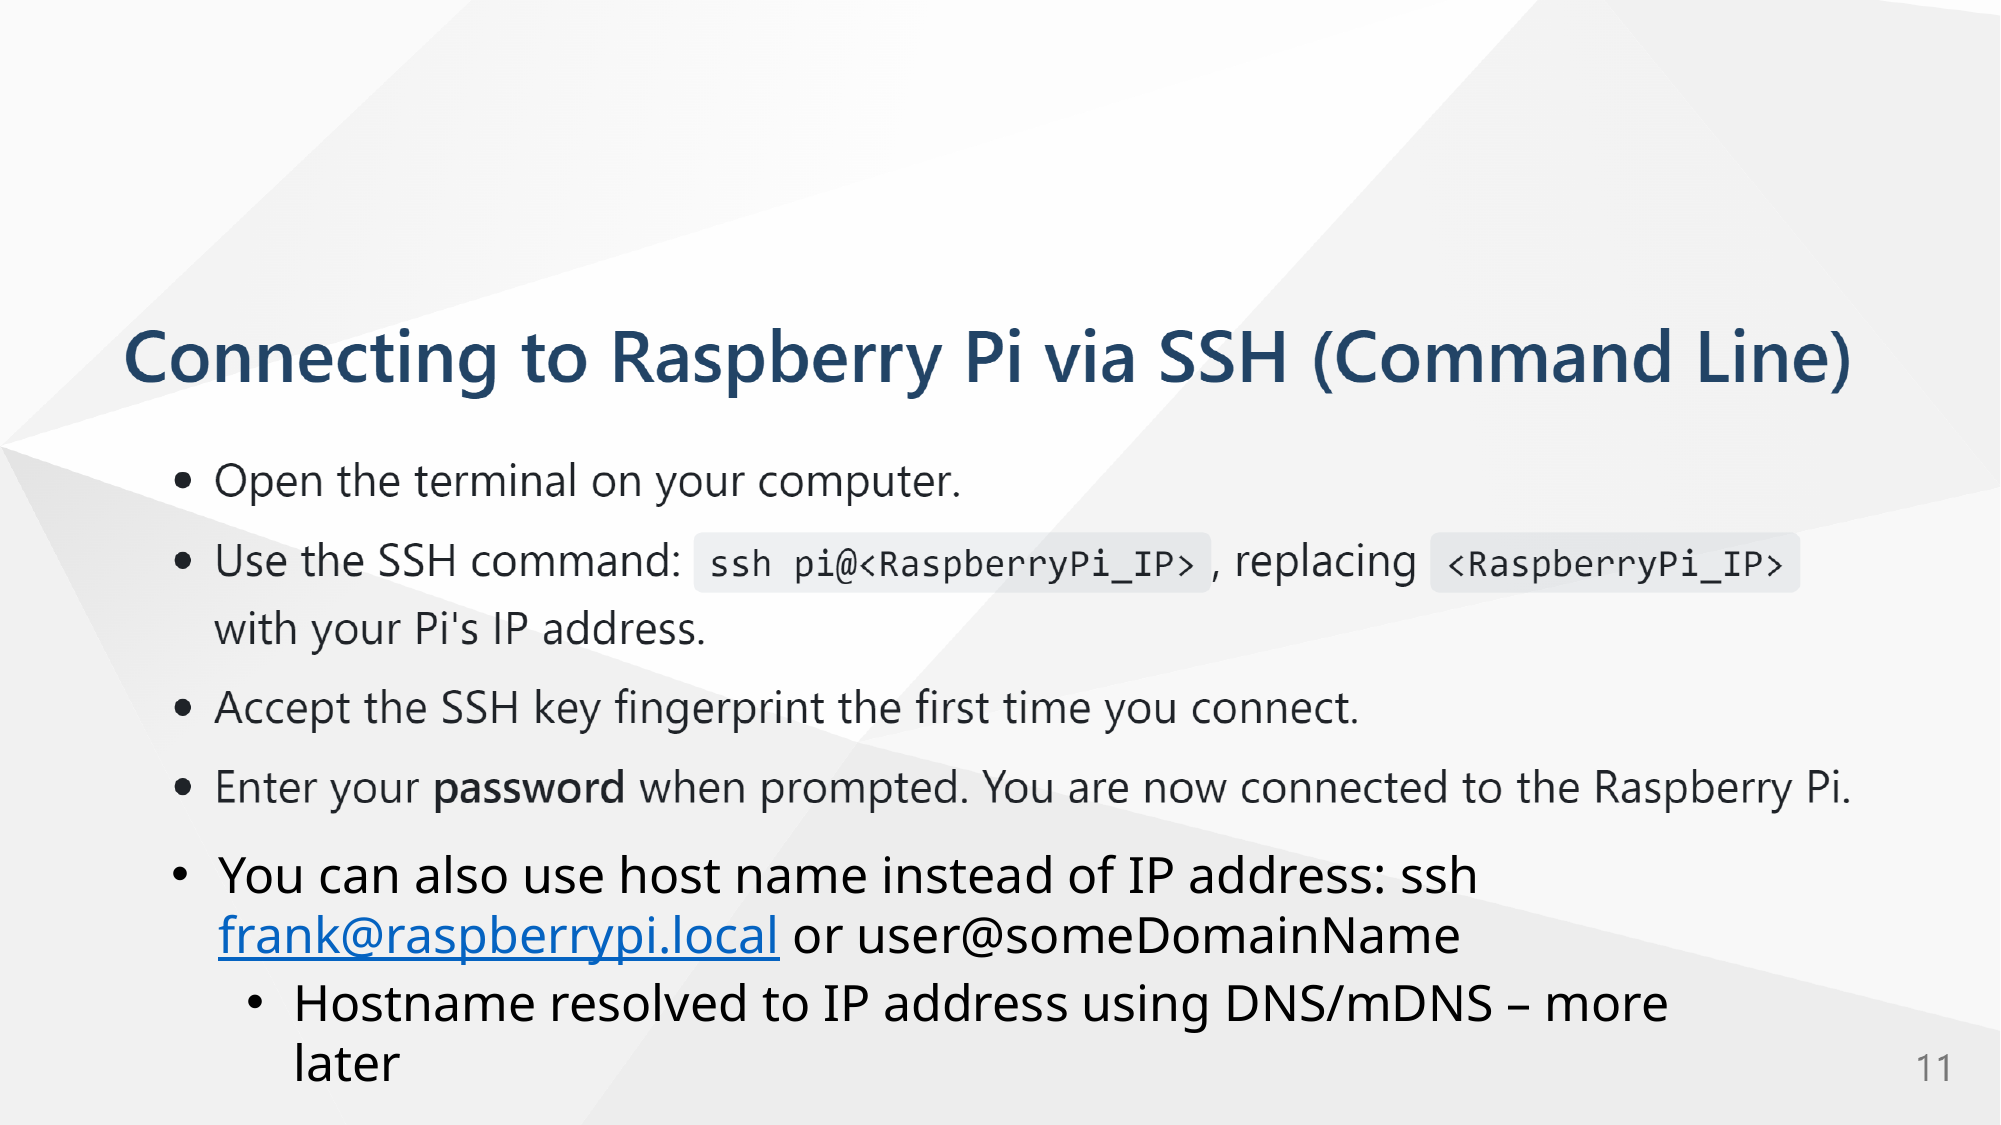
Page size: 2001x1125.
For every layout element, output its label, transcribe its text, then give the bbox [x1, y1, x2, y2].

picture [0, 0, 2001, 1125]
text_box You can also use host name instead of IP address: ssh frank@raspberrypi.local or user@someDomainName Hostname resolved to IP address using DNS/mDNS – more later [156, 835, 1721, 1099]
